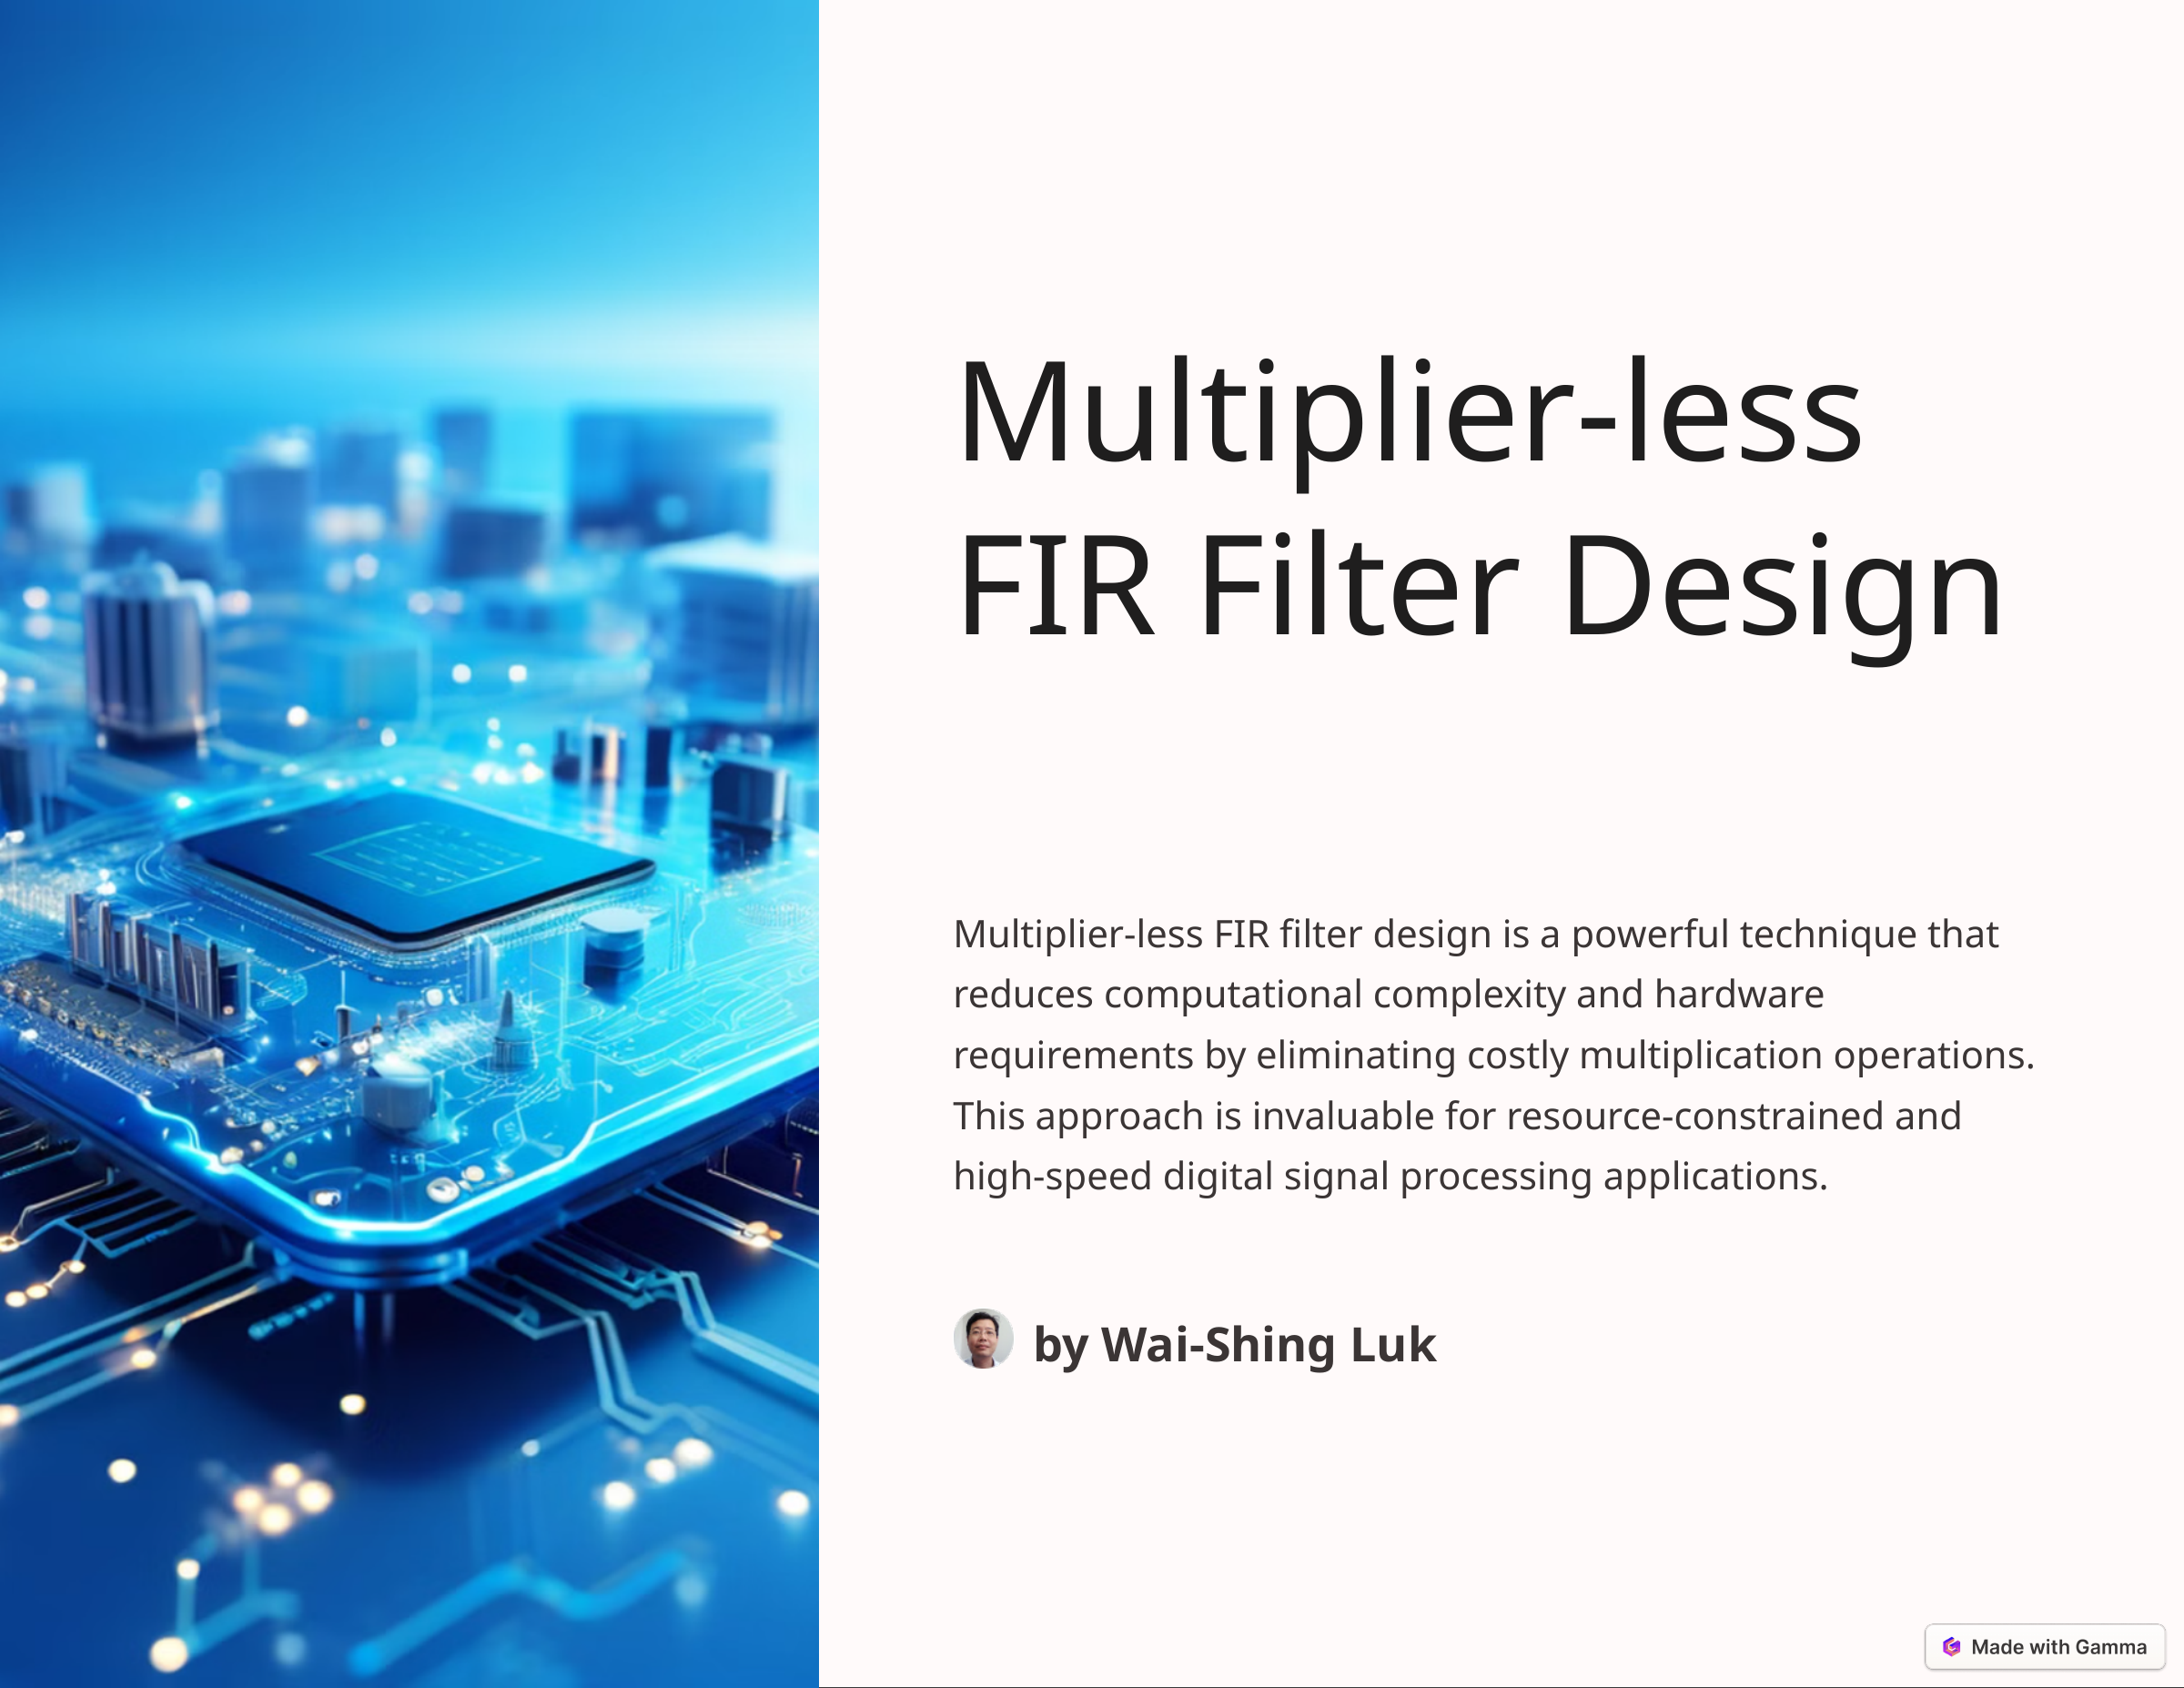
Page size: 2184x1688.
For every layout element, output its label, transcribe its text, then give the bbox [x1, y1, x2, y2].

text_box by Wai-Shing Luk [1033, 1305, 1464, 1372]
text_box Multiplier-less FIR Filter Design [953, 315, 2050, 837]
text_box Multiplier-less FIR filter design is a powerful technique that reduces computational complexity and hardware requirements by eliminating costly multiplication operations. This approach is invaluable for resource-constrained and high-speed digital signal processing applications. [953, 894, 2050, 1262]
picture [954, 1309, 1014, 1369]
picture [0, 0, 819, 1688]
picture [1916, 1615, 2174, 1678]
